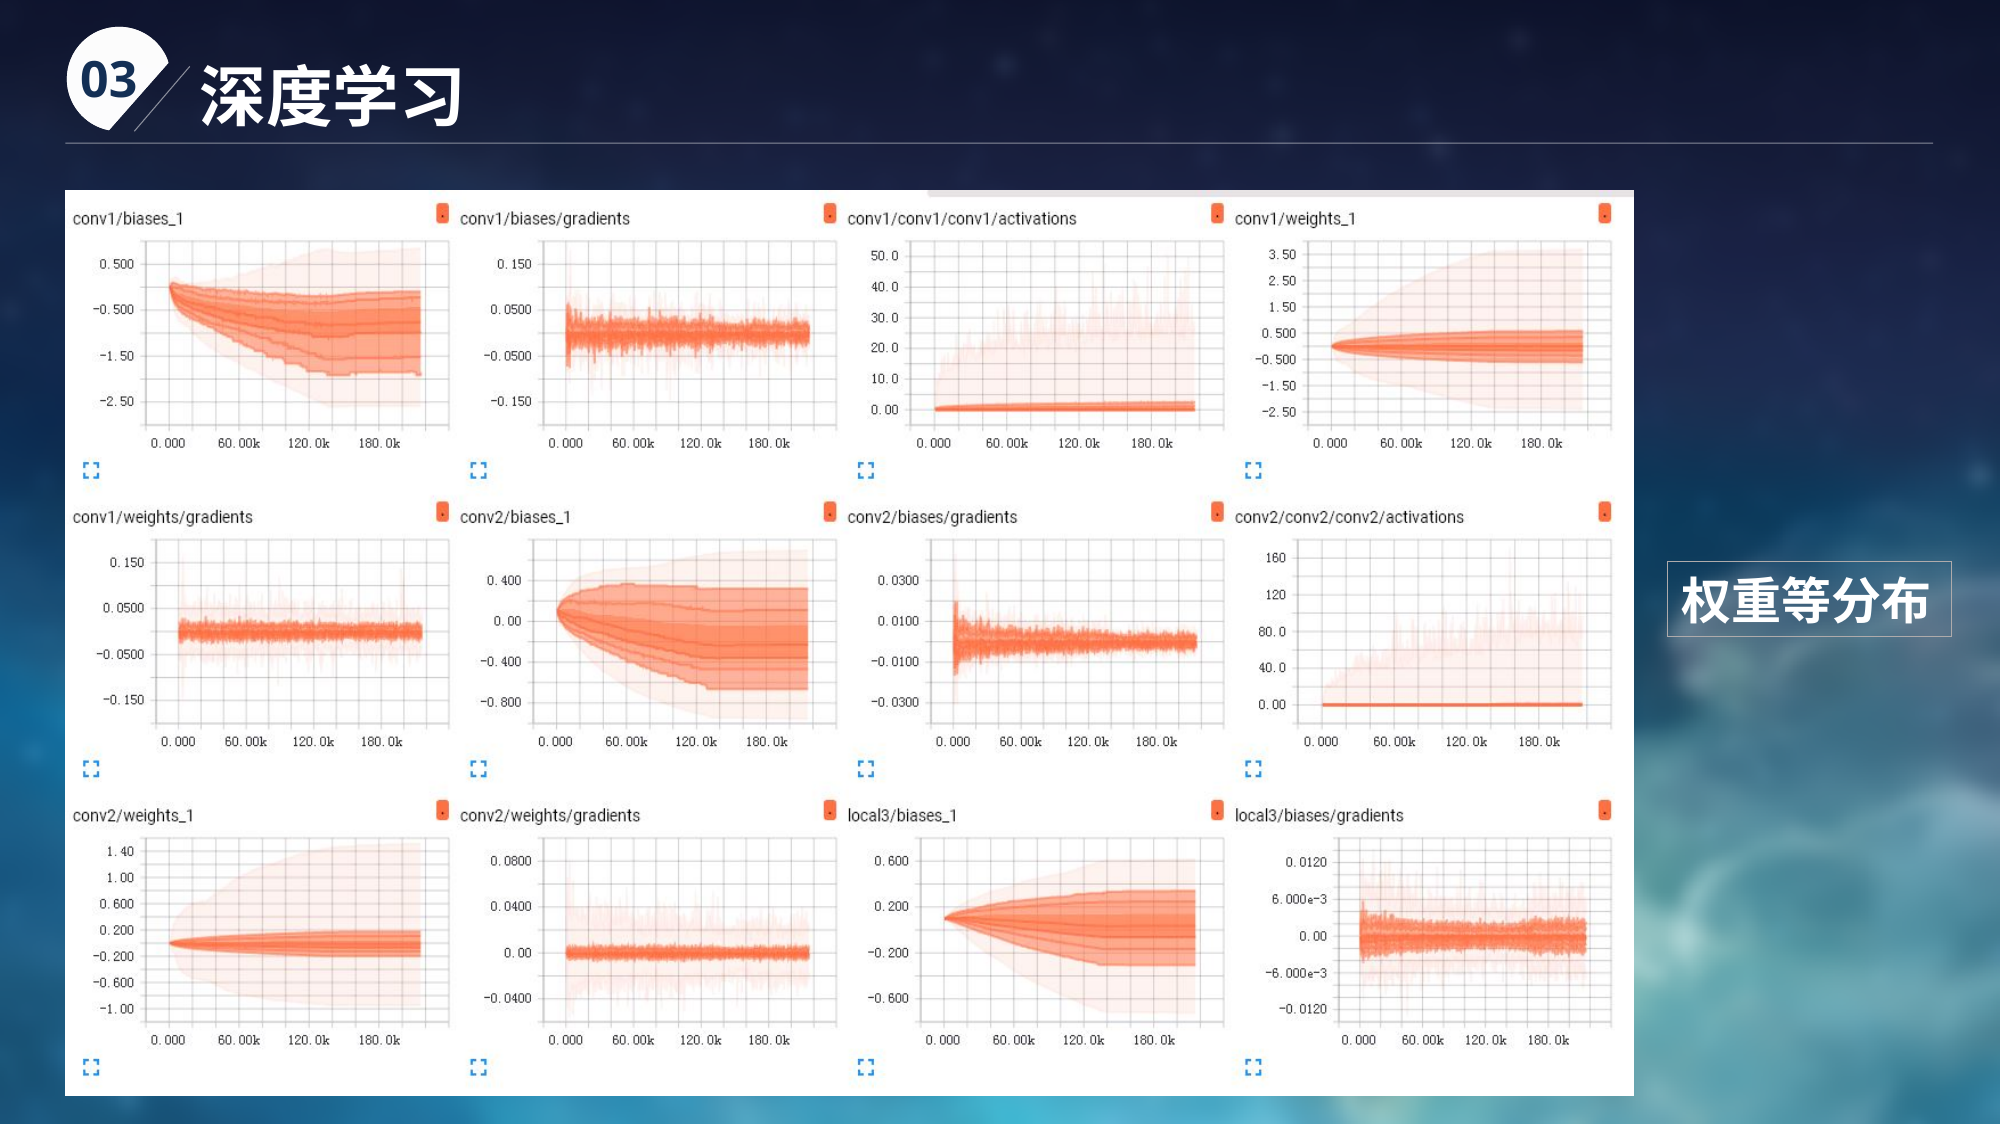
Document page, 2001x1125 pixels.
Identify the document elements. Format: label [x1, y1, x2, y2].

text_box [134, 66, 191, 132]
picture [0, 0, 2000, 1124]
